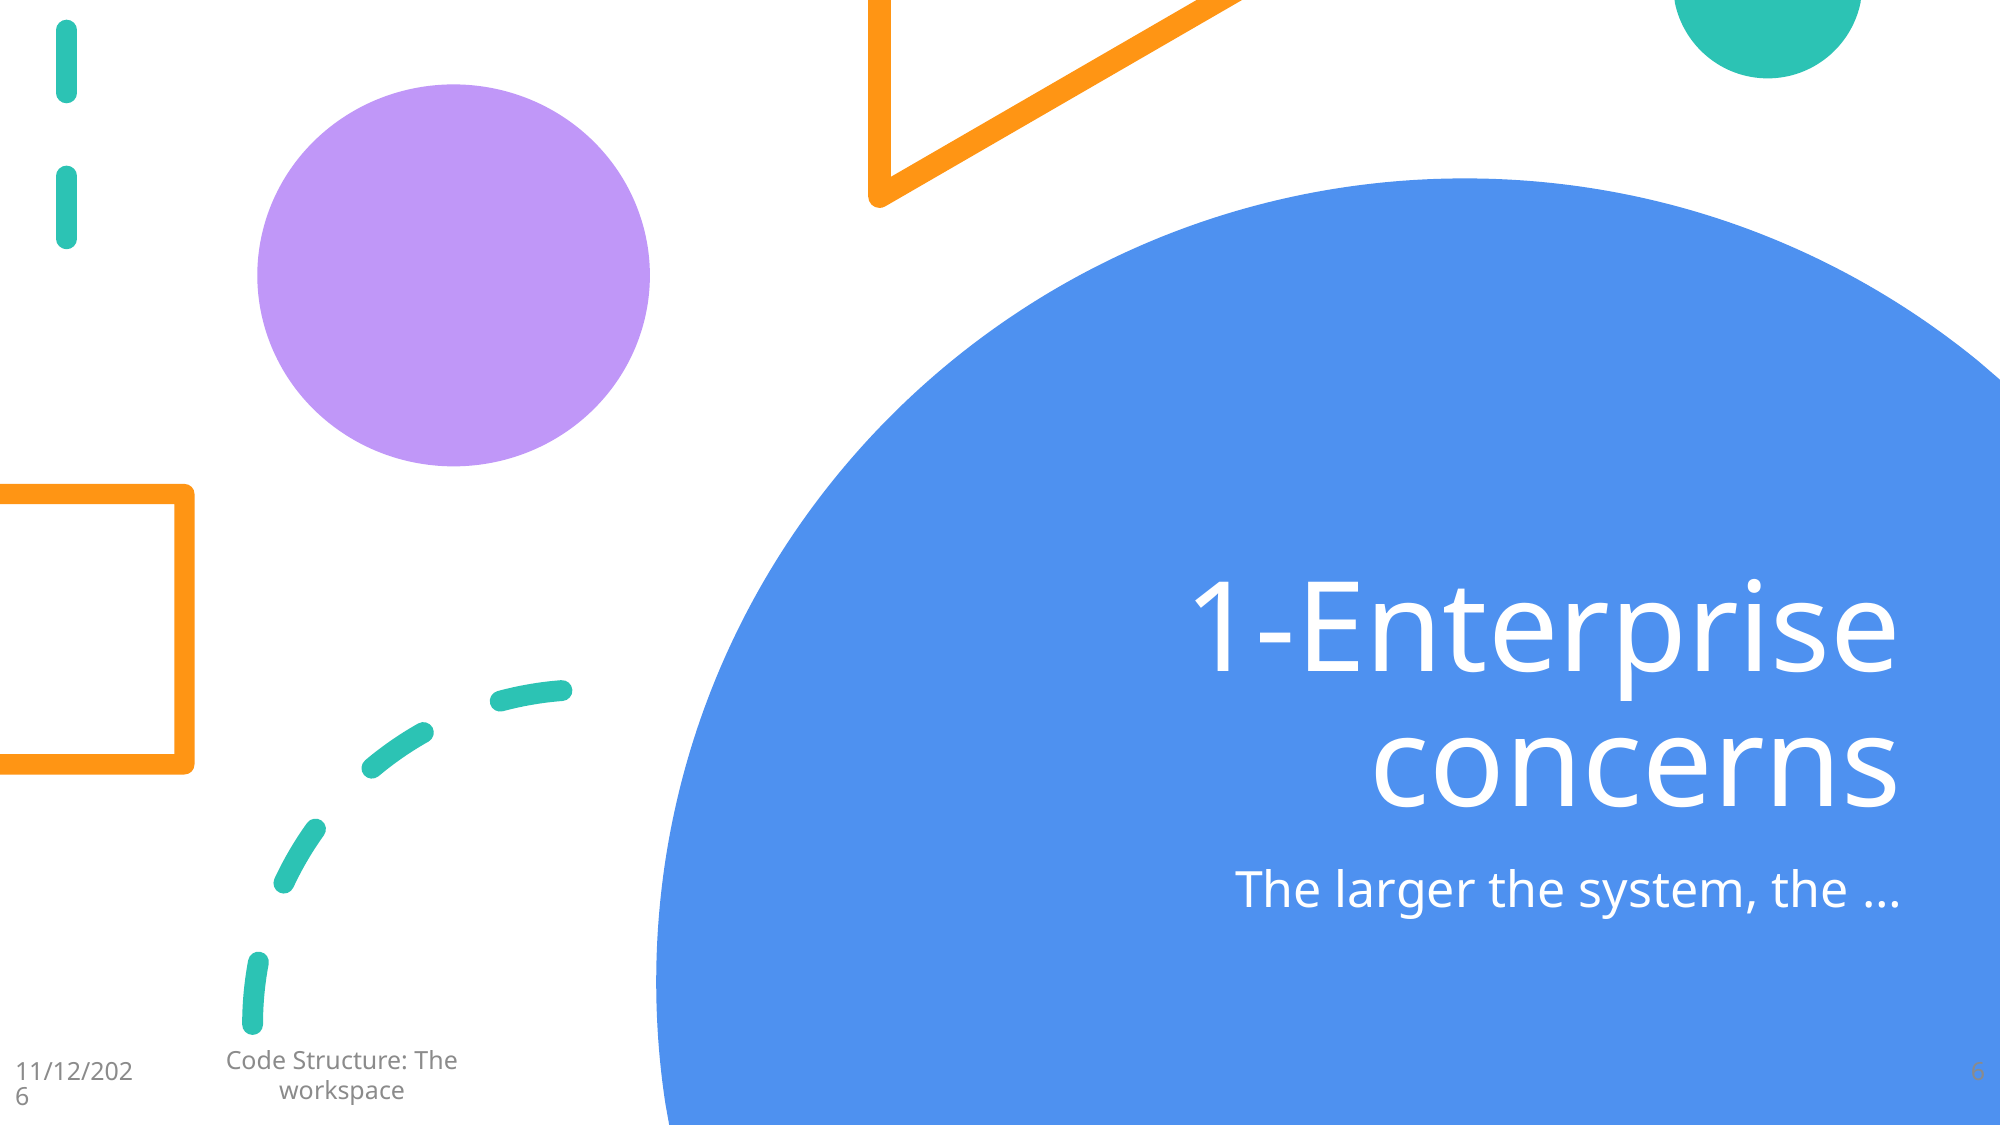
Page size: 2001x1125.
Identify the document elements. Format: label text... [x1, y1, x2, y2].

subtitle The larger the system, the … [1162, 856, 1917, 1020]
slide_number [0, 1042, 161, 1103]
slide_number 6 [1550, 1042, 2000, 1103]
title 1-Enterprise concerns [835, 450, 1917, 842]
footer Code Structure: The workspace [146, 1044, 538, 1105]
